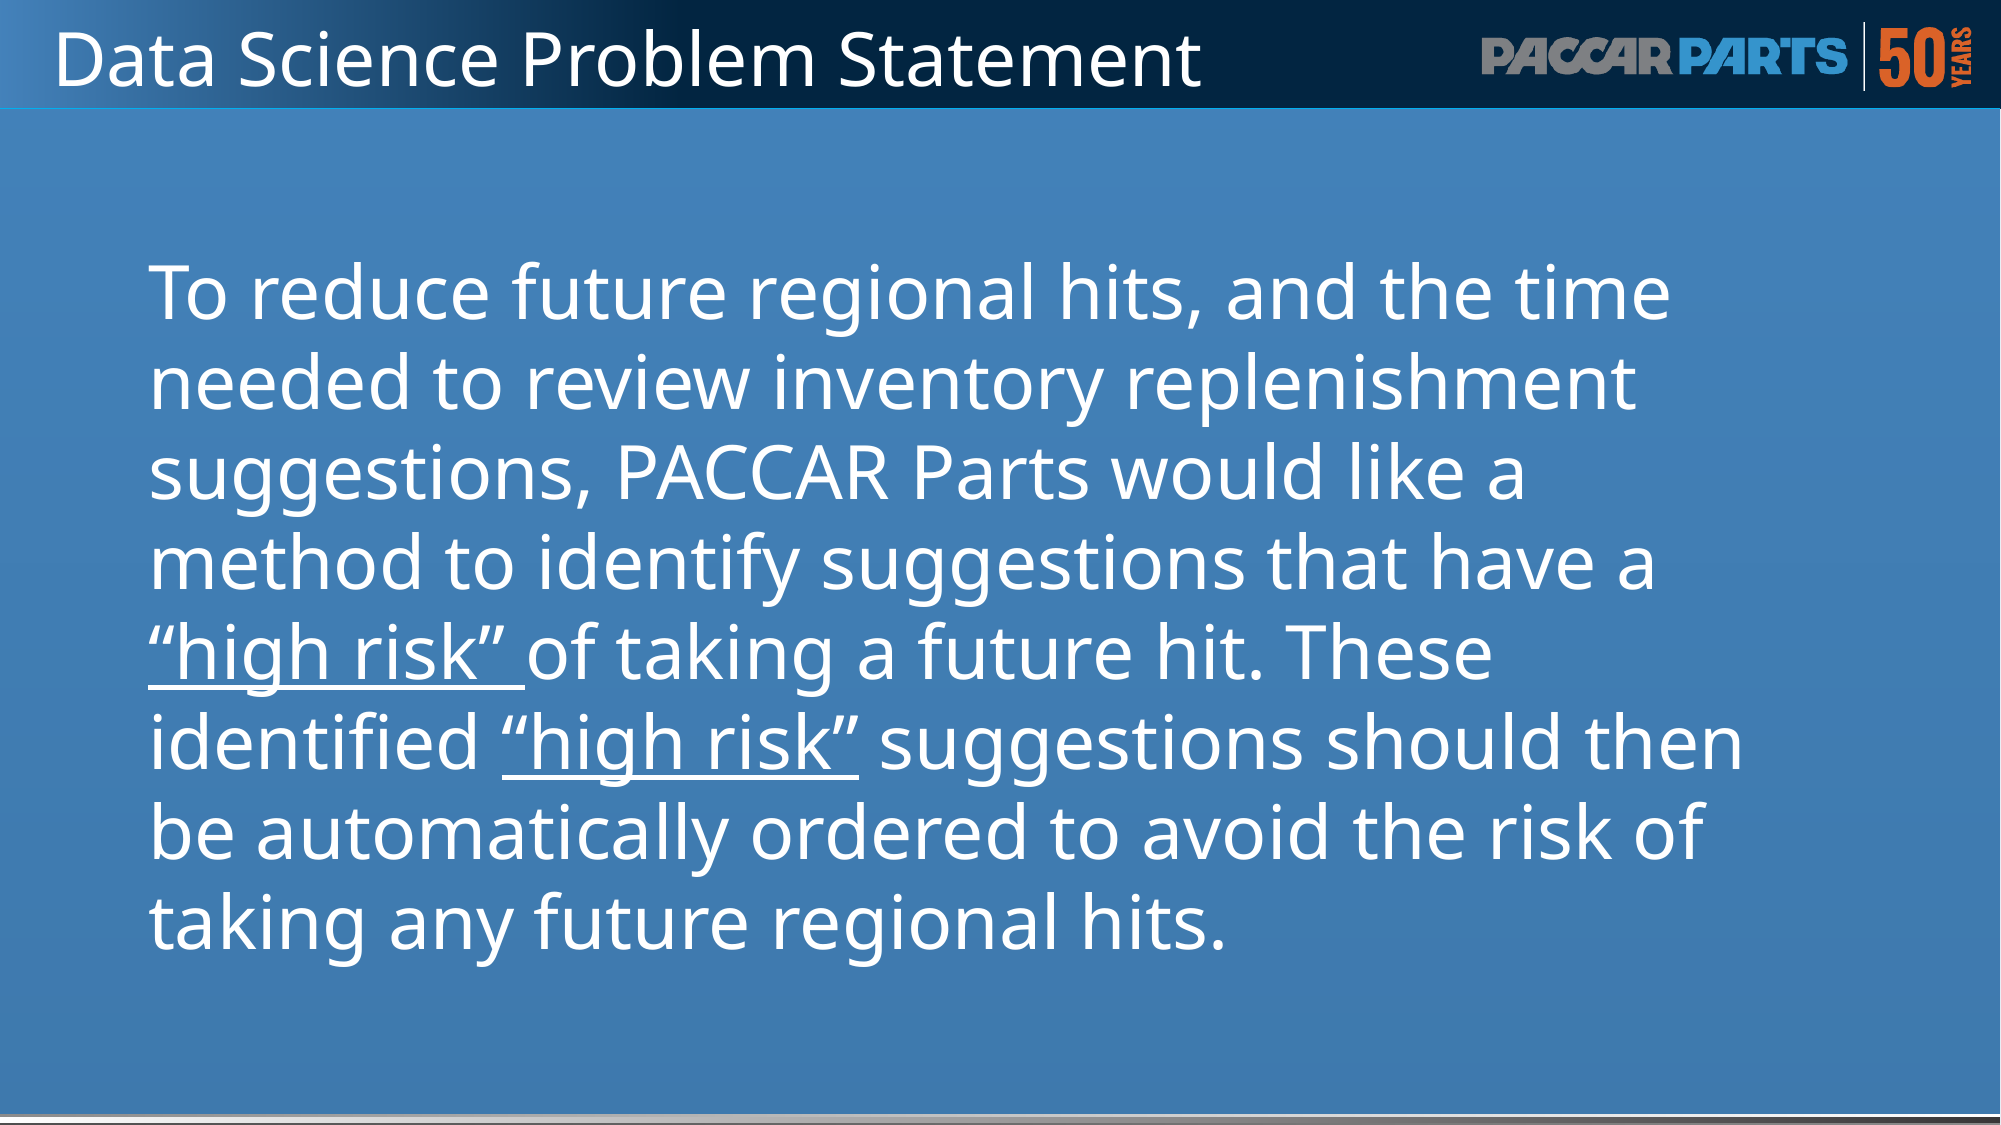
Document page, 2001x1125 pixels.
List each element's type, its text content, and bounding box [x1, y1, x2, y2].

title Data Science Problem Statement [37, 14, 1436, 112]
picture [1462, 22, 1989, 91]
text_box To reduce future regional hits, and the time needed to review inventory replenishment suggestions, PACCAR Parts would like a method to identify suggestions that have a “high risk” of taking a future hit. These identified “high risk” suggestions should then be automatically ordered to avoid the risk of taking any future regional hits. [133, 236, 1786, 972]
